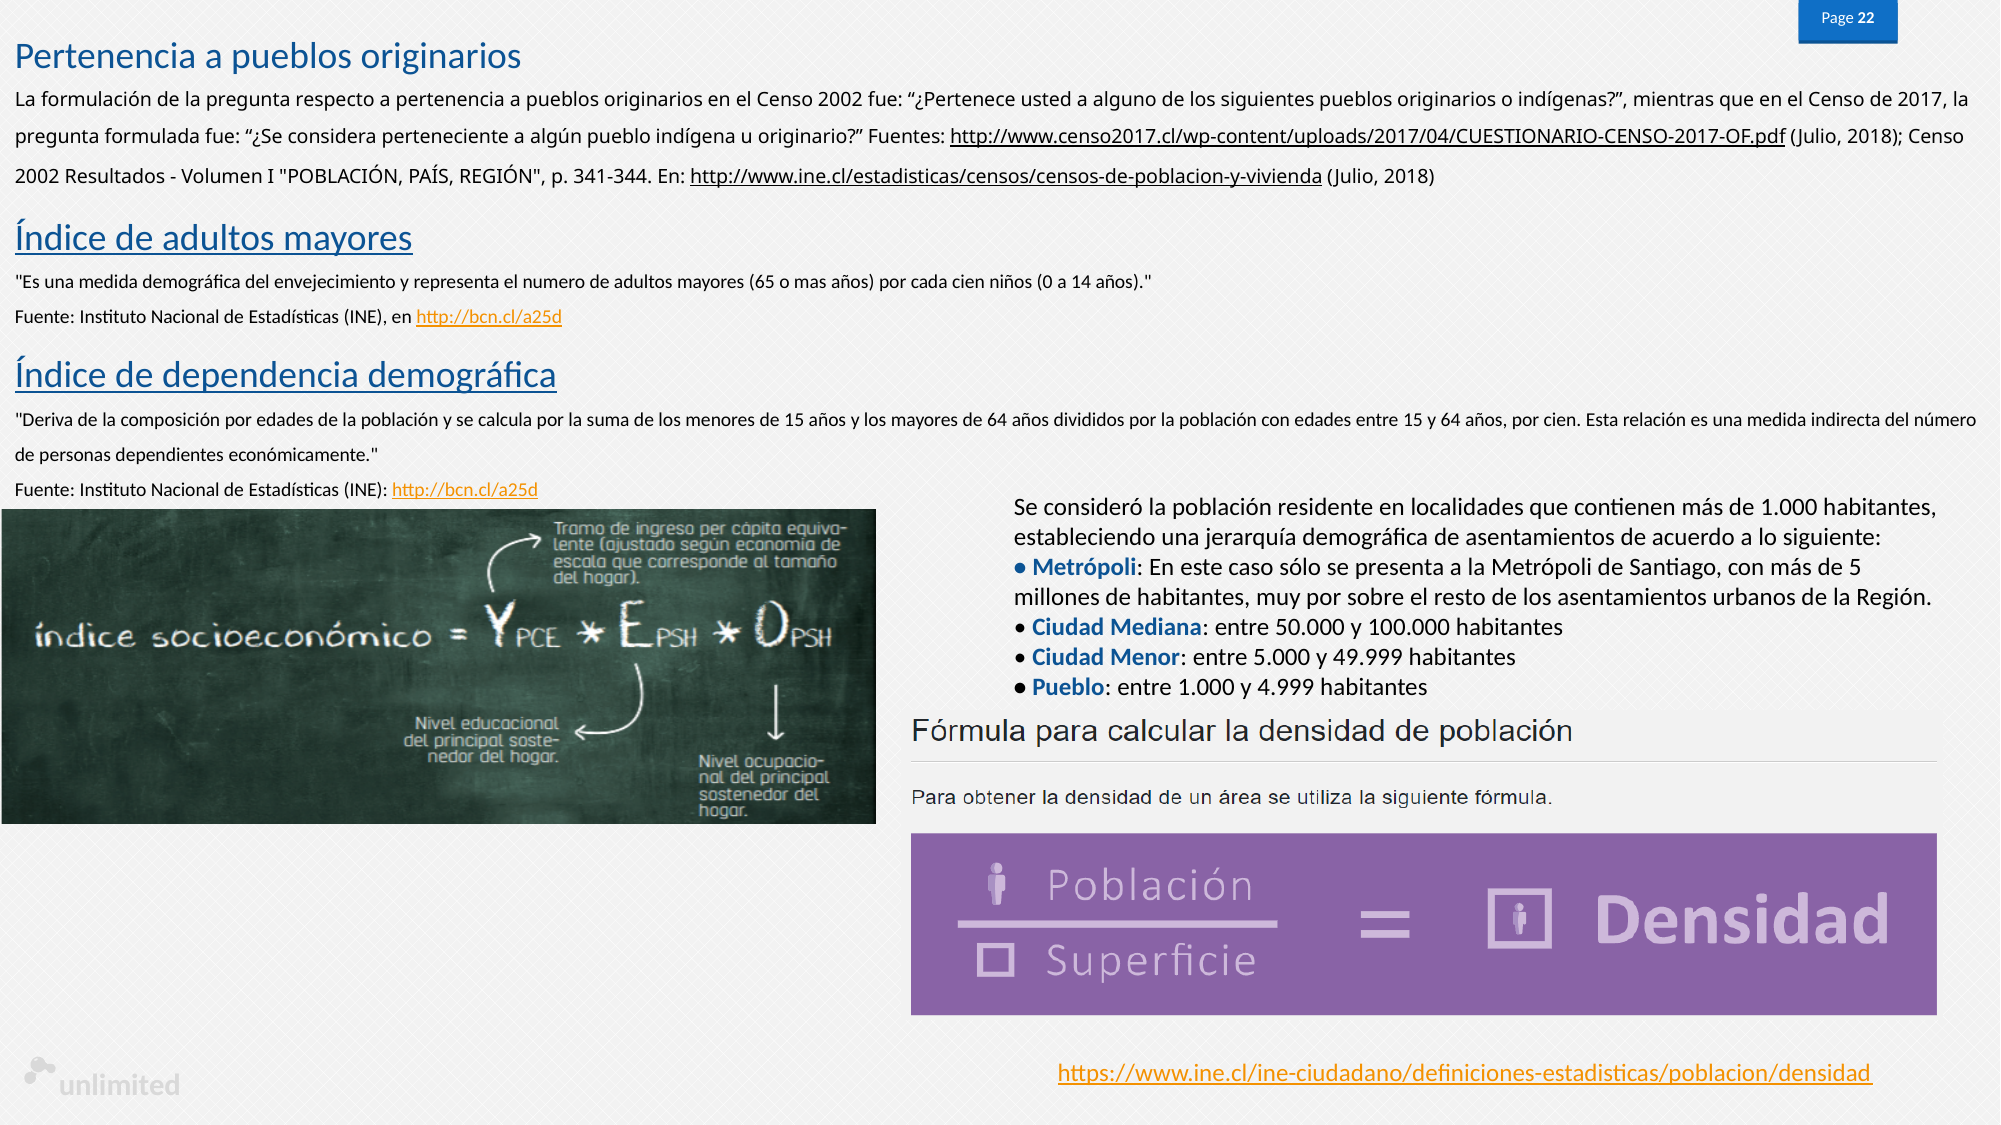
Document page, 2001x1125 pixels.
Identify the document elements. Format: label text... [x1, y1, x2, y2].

text_box https://www.ine.cl/ine-ciudadano/definiciones-estadisticas/poblacion/densidad [1042, 1049, 1918, 1124]
text_box Pertenencia a pueblos originarios La formulación de la pregunta respecto a pertenencia a pueblos originarios en el Censo 2002 fue: “¿Pertenece usted a alguno de los siguientes pueblos originarios o indígenas?”, mientras que en el Censo de 2017, la pregunta formulada fue: “¿Se considera perteneciente a algún pueblo indígena u originario?” Fuentes: http://www.censo2017.cl/wp-content/uploads/2017/04/CUESTIONARIO-CENSO-2017-OF.pdf (Julio, 2018); Censo 2002 Resultados - Volumen I "POBLACIÓN, PAÍS, REGIÓN", p. 341-344. En: http://www.ine.cl/estadisticas/censos/censos-de-poblacion-y-vivienda (Julio, 2018) Índice de adultos mayores "Es una medida demográfica del envejecimiento y representa el numero de adultos mayores (65 o mas años) por cada cien niños (0 a 14 años)." Fuente: Instituto Nacional de Estadísticas (INE), en http://bcn.cl/a25d Índice de dependencia demográfica "Deriva de la composición por edades de la población y se calcula por la suma de los menores de 15 años y los mayores de 64 años divididos por la población con edades entre 15 y 64 años, por cien. Esta relación es una medida indirecta del número de personas dependientes económicamente." Fuente: Instituto Nacional de Estadísticas (INE): http://bcn.cl/a25d [0, 23, 1999, 543]
text_box Se consideró la población residente en localidades que contienen más de 1.000 habitantes, estableciendo una jerarquía demográfica de asentamientos de acuerdo a lo siguiente: • Metrópoli: En este caso sólo se presenta a la Metrópoli de Santiago, con más de 5 millones de habitantes, muy por sobre el resto de los asentamientos urbanos de la Región. • Ciudad Mediana: entre 50.000 y 100.000 habitantes • Ciudad Menor: entre 5.000 y 49.999 habitantes • Pueblo: entre 1.000 y 4.999 habitantes [999, 483, 1967, 708]
picture [1, 509, 877, 824]
picture [901, 710, 1943, 1020]
